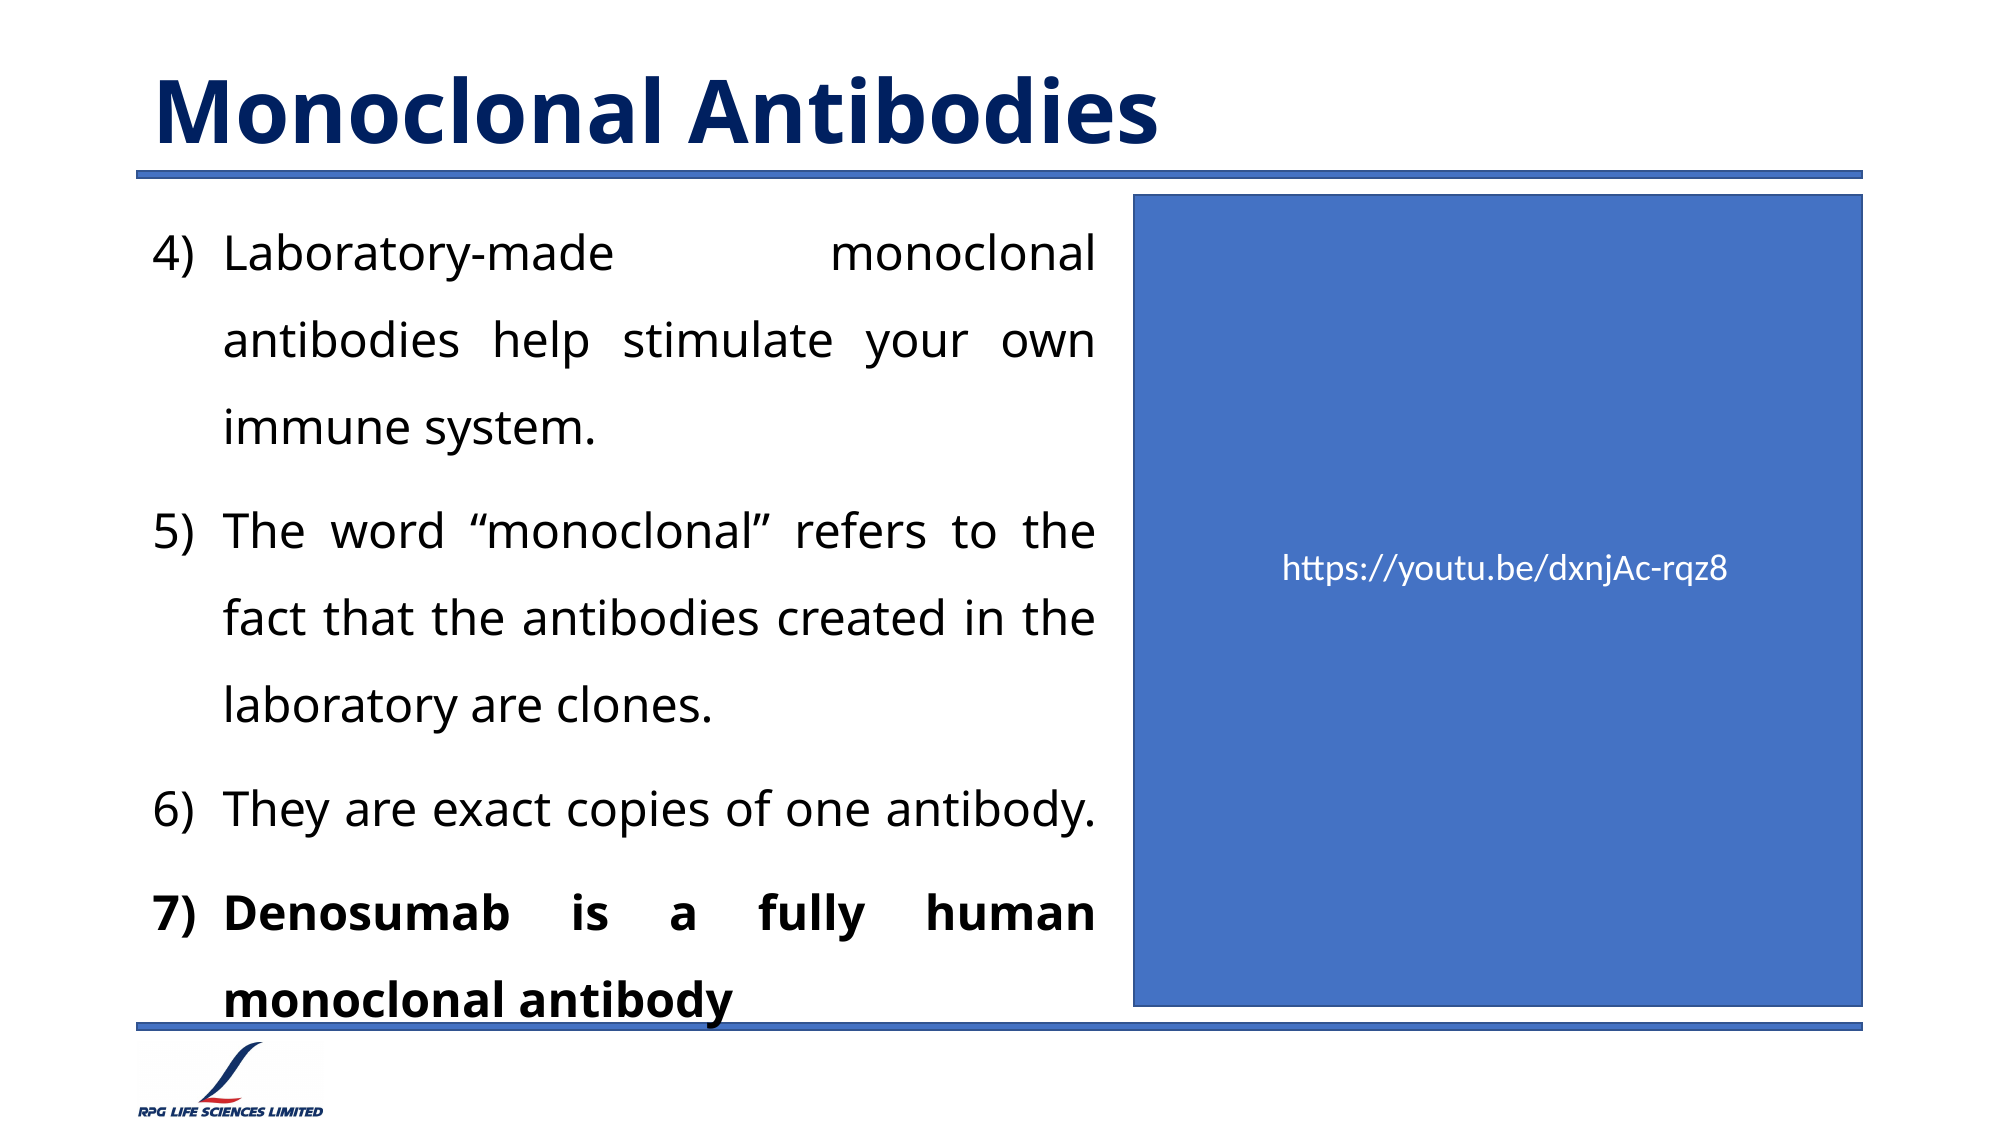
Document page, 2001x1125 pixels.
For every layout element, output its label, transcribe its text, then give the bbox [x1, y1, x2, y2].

title Monoclonal Antibodies [137, 59, 1863, 171]
text_box [1133, 194, 1863, 1007]
text_box https://youtu.be/dxnjAc-rqz8 [1267, 535, 1744, 596]
picture [137, 1041, 324, 1118]
list Laboratory-made monoclonal antibodies help stimulate your own immune system. The word “monoclonal” refers to the fact that the antibodies created in the laboratory are clones. They are exact copies of one antibody. Denosumab is a fully human monoclonal antibody [137, 186, 1113, 1040]
